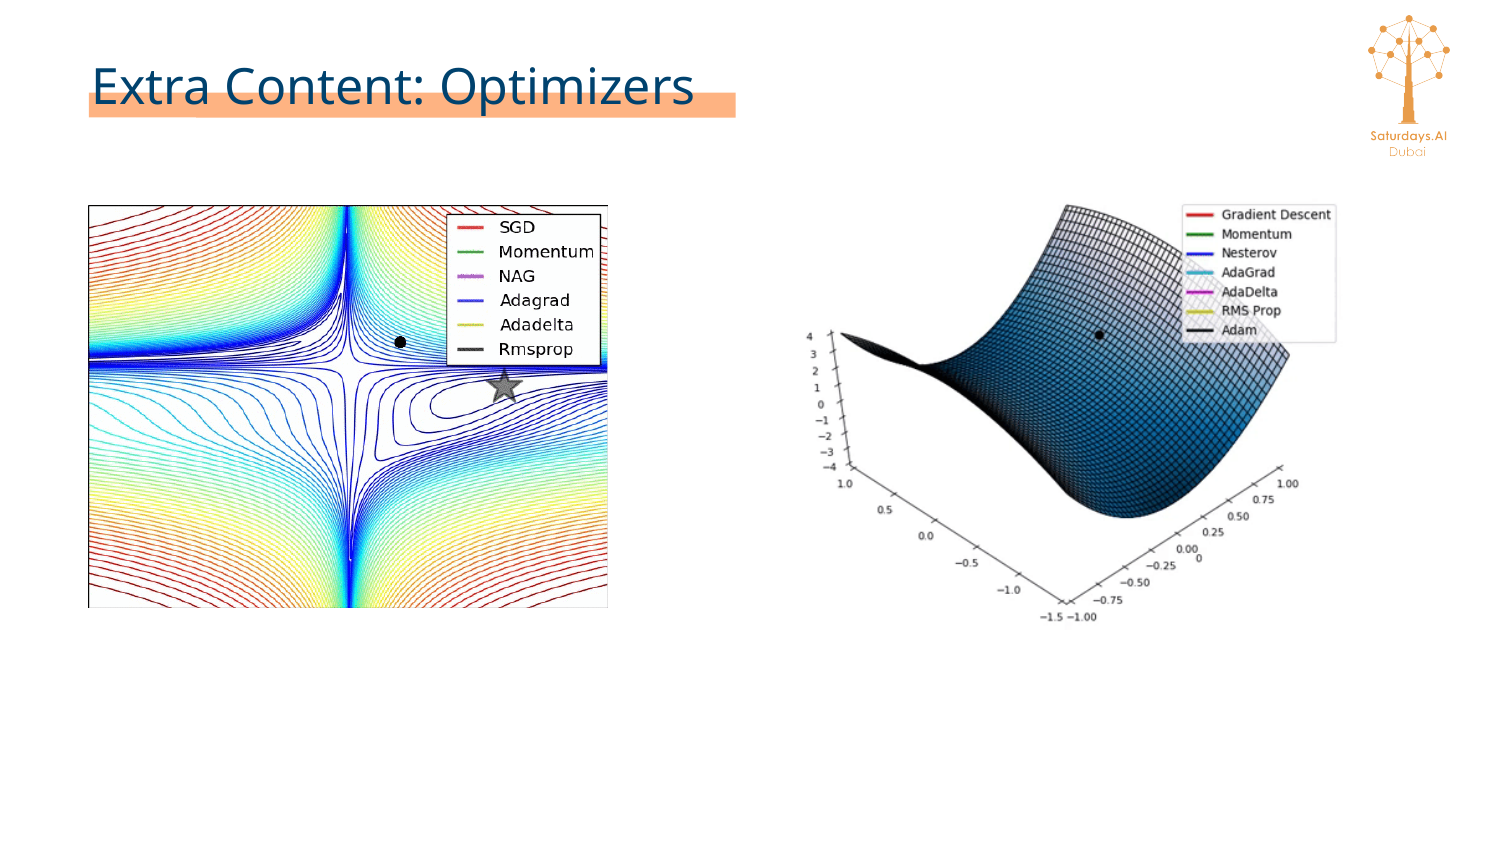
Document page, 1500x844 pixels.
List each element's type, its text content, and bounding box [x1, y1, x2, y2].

picture [88, 205, 608, 608]
text_box Extra Content: Optimizers [88, 52, 762, 124]
picture [760, 182, 1357, 630]
picture [1368, 15, 1450, 160]
